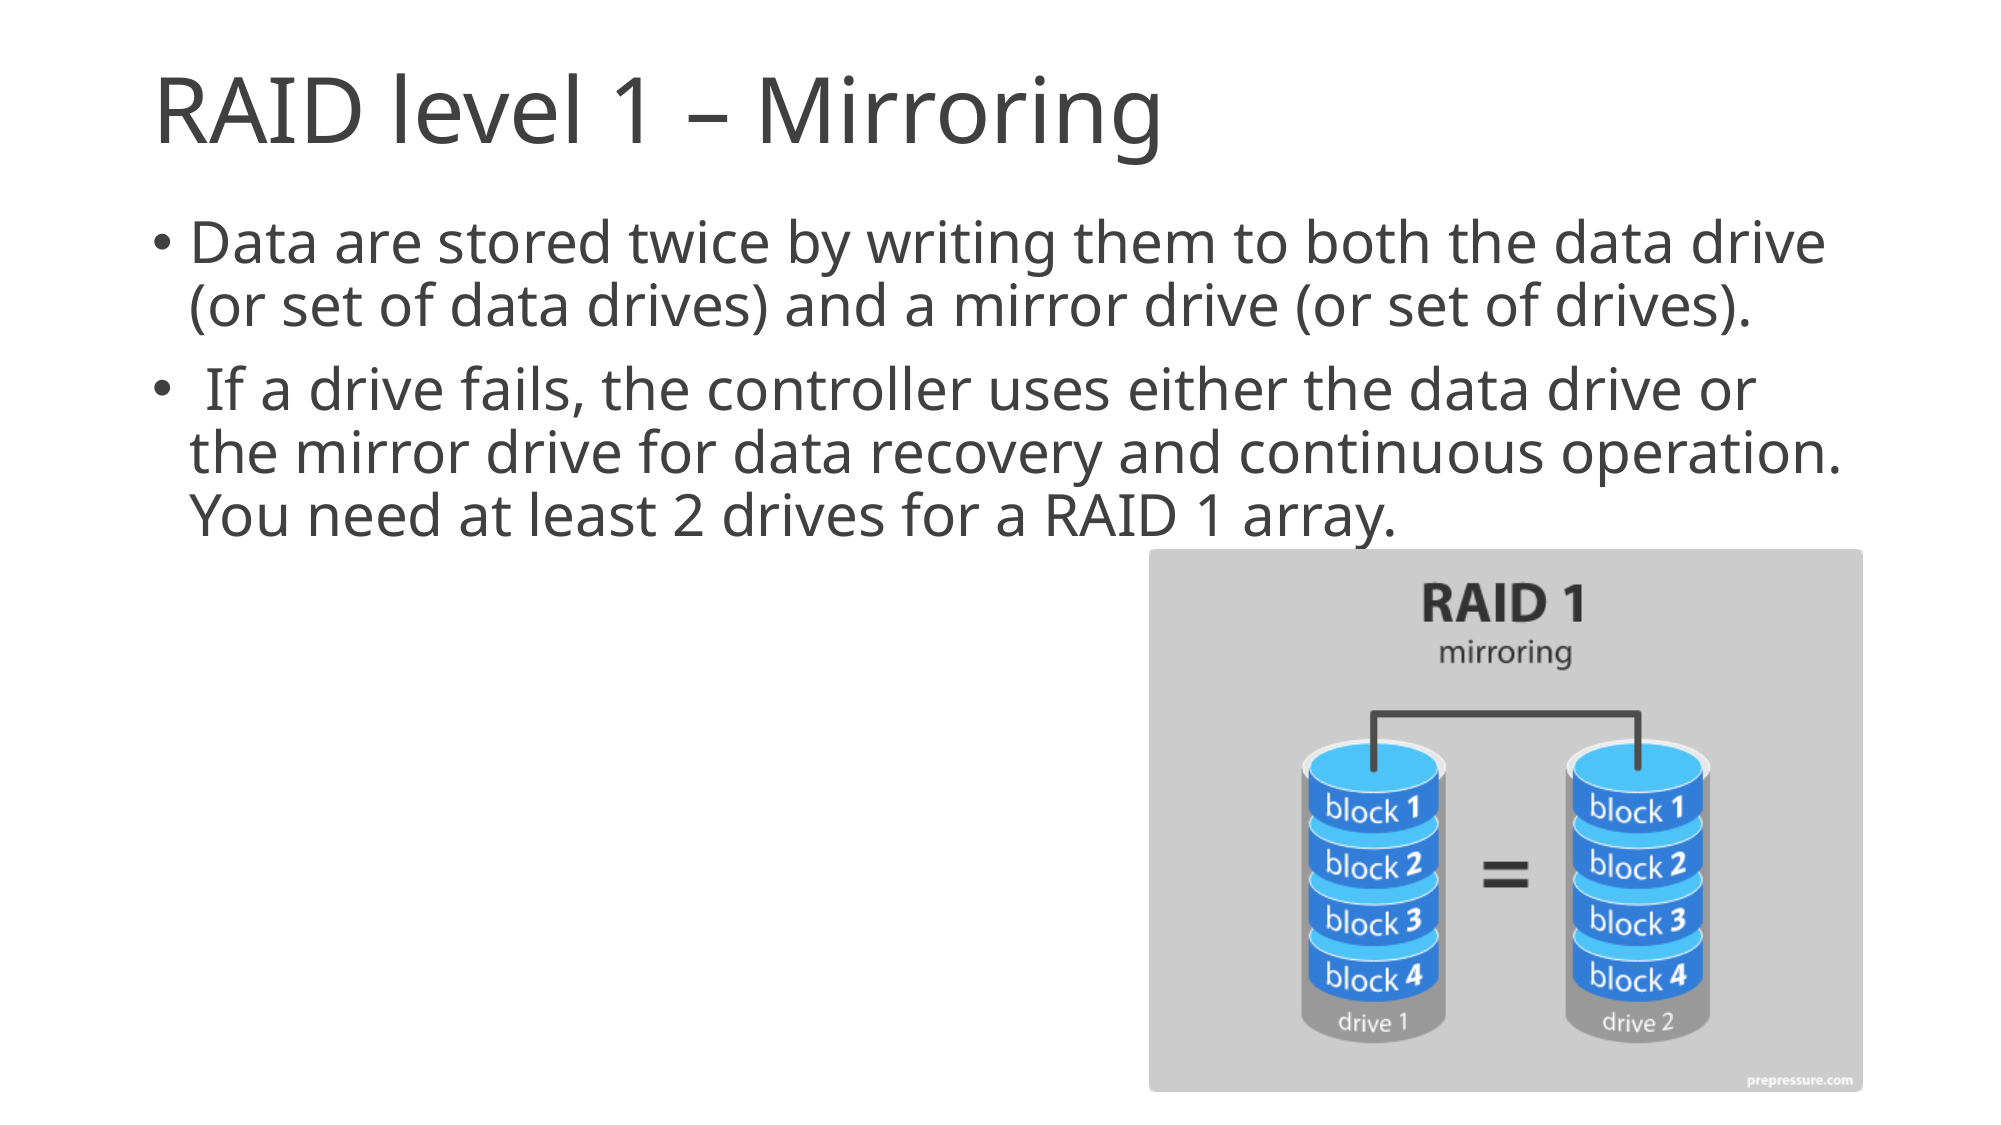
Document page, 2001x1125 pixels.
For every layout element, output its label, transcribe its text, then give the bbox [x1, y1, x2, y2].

picture [1149, 549, 1863, 1092]
list Data are stored twice by writing them to both the data drive (or set of data drives) and a mirror drive (or set of drives). If a drive fails, the controller uses either the data drive or the mirror drive for data recovery and continuous operation. You need at least 2 drives for a RAID 1 array. [137, 205, 1863, 920]
title RAID level 1 – Mirroring [137, 59, 1863, 205]
